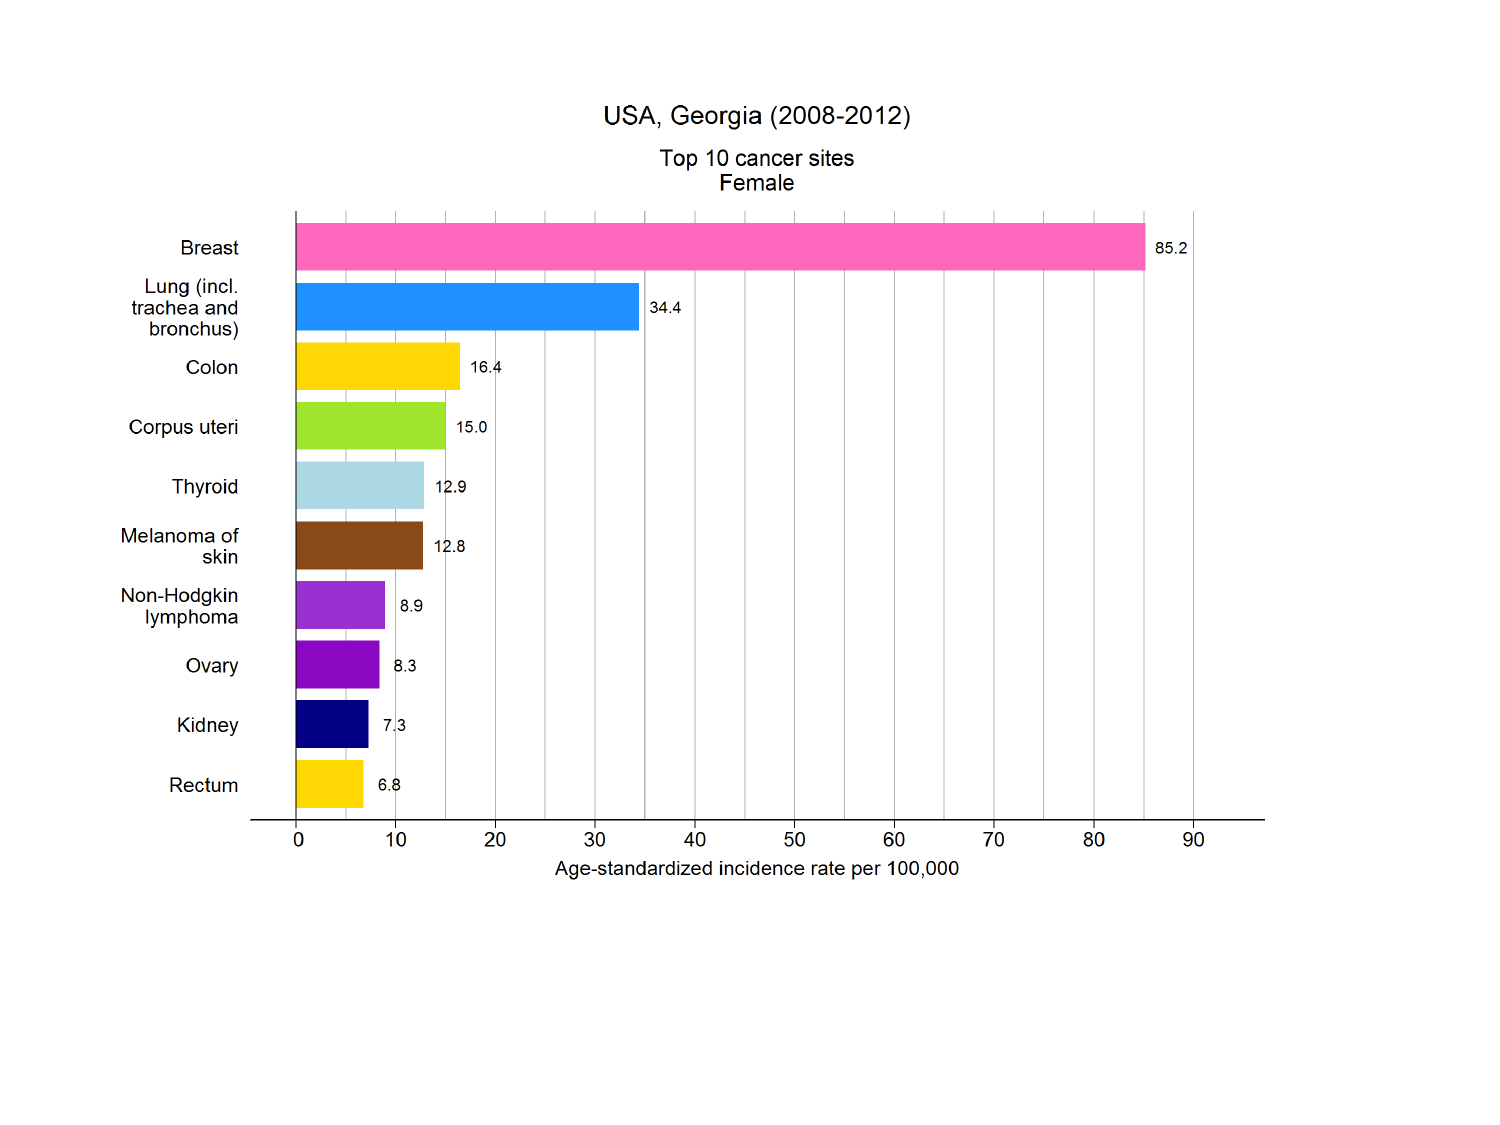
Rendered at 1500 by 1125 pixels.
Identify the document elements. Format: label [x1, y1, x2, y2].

list [91, 67, 1293, 917]
